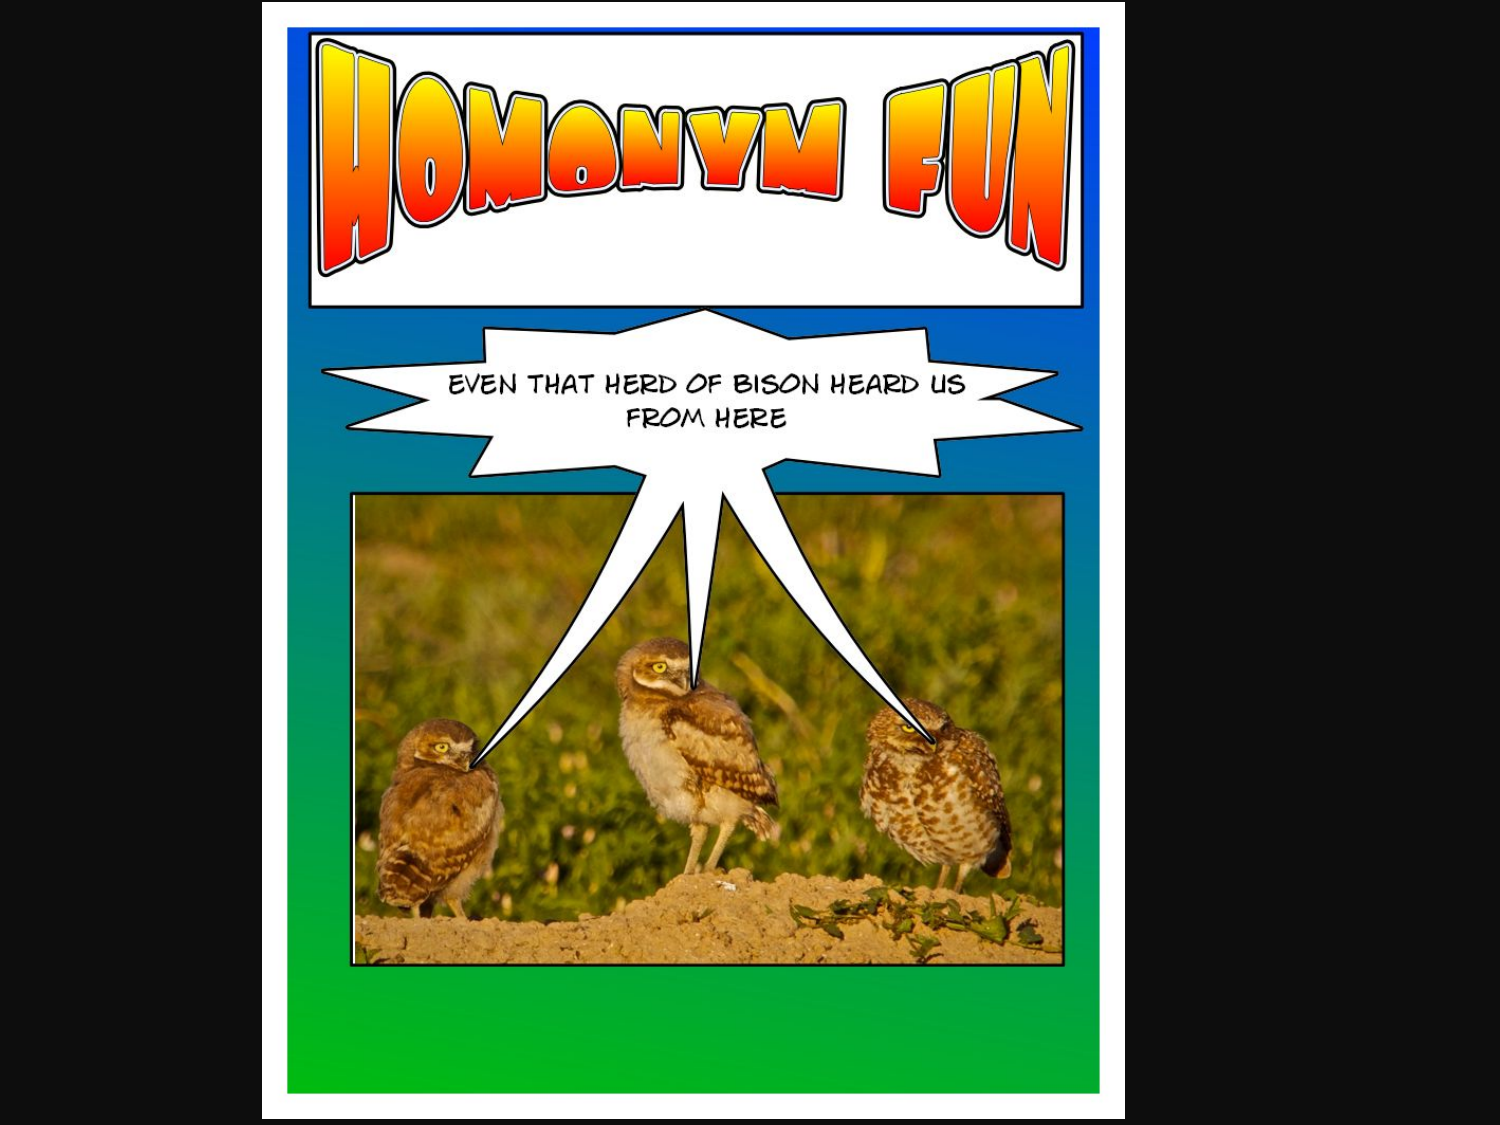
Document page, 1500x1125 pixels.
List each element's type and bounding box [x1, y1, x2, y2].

list [262, 2, 1126, 1120]
